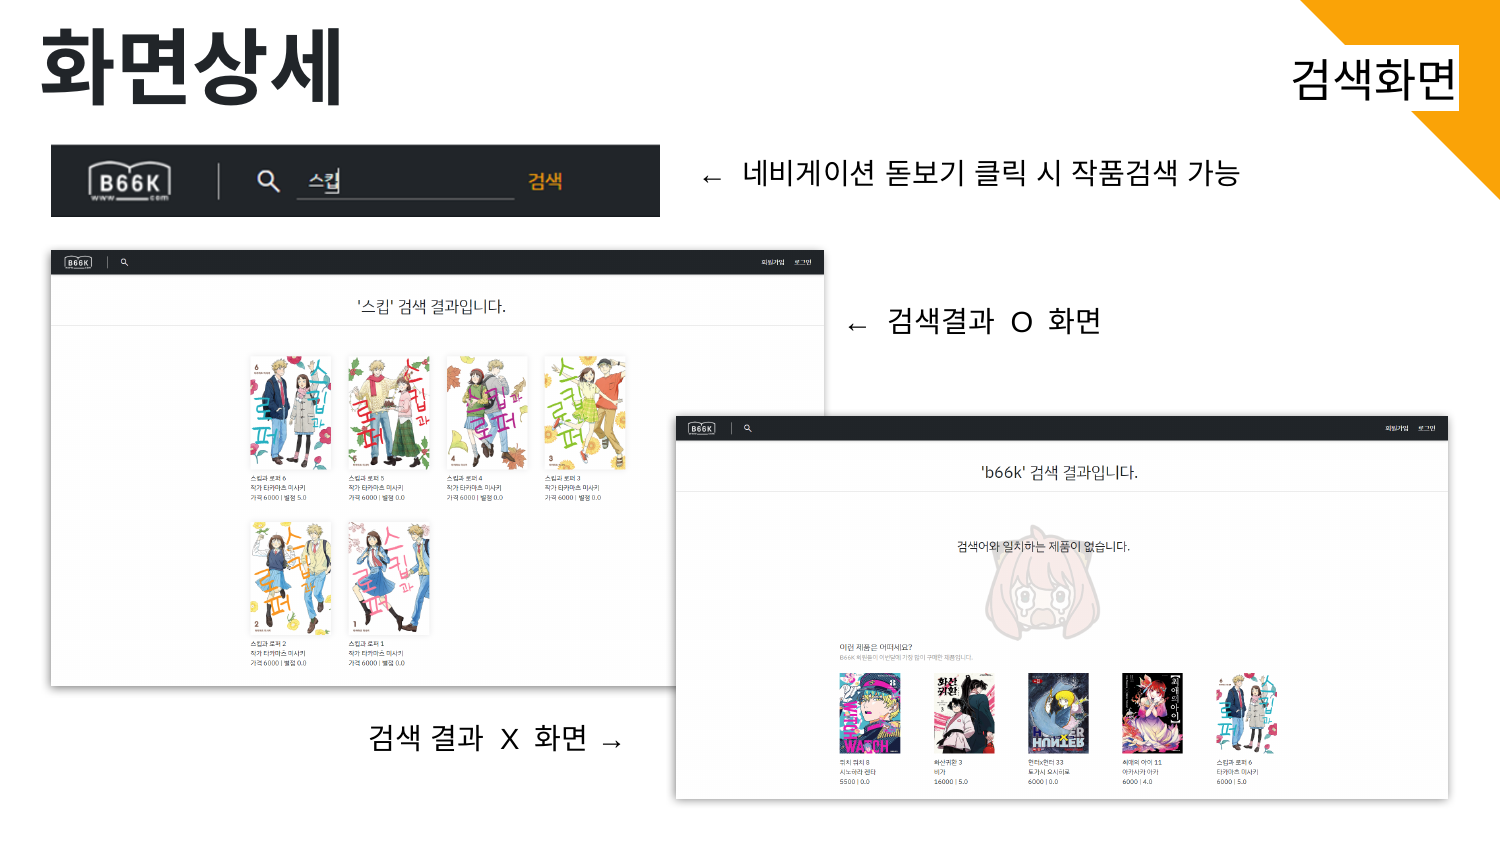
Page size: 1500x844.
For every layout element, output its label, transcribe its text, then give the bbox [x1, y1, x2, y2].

picture [50, 250, 1449, 799]
text_box 화면상세 [24, 0, 633, 260]
text_box 검색 결과 X 화면 → [353, 705, 660, 778]
text_box ← 네비게이션 돋보기 클릭 시 작품검색 가능 [682, 140, 1343, 214]
text_box ← 검색결과 O 화면 [829, 288, 1202, 361]
text_box 검색화면 [1275, 37, 1488, 110]
text_box [1300, 0, 1500, 200]
picture [50, 143, 661, 217]
